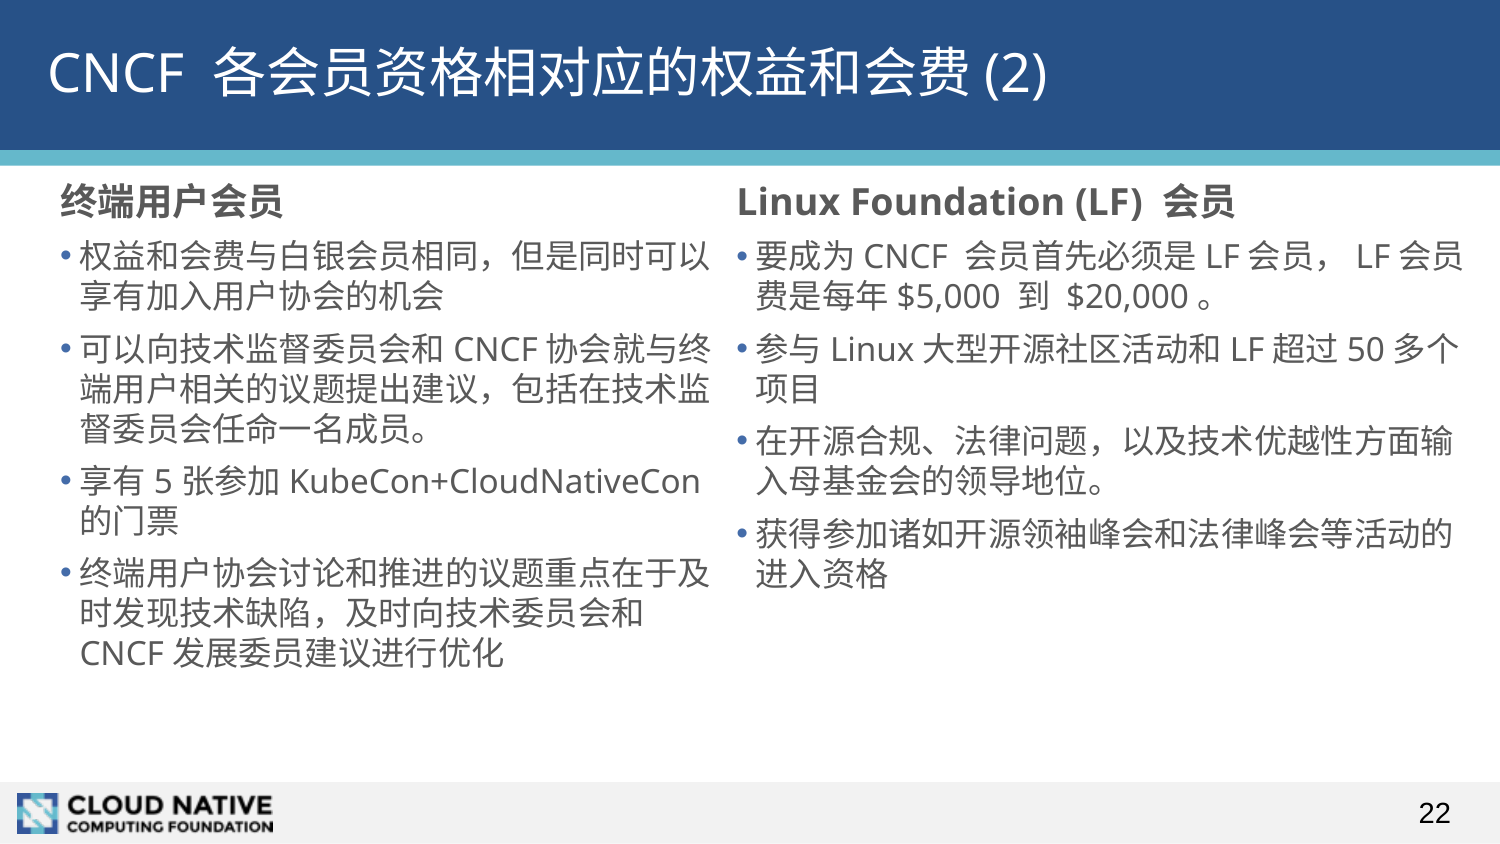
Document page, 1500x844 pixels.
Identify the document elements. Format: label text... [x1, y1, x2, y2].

title CNCF 各会员资格相对应的权益和会费(2) [26, 15, 1464, 127]
text_box Linux Foundation (LF) 会员 要成为CNCF 会员首先必须是LF会员，LF会员费是每年$5,000 到 $20,000。 参与Linux大型开源社区活动和LF超过50多个项目 在开源合规、法律问题，以及技术优越性方面输入母基金会的领导地位。 获得参加诸如开源领袖峰会和法律峰会等活动的进入资格 [721, 170, 1494, 646]
text_box 终端用户会员 权益和会费与白银会员相同，但是同时可以享有加入用户协会的机会 可以向技术监督委员会和CNCF协会就与终端用户相关的议题提出建议，包括在技术监督委员会任命一名成员。 享有5张参加KubeCon+CloudNativeCon的门票 终端用户协会讨论和推进的议题重点在于及时发现技术缺陷，及时向技术委员会和CNCF发展委员建议进行优化 [45, 170, 738, 794]
picture [17, 793, 273, 834]
slide_number 22 [1403, 779, 1494, 844]
